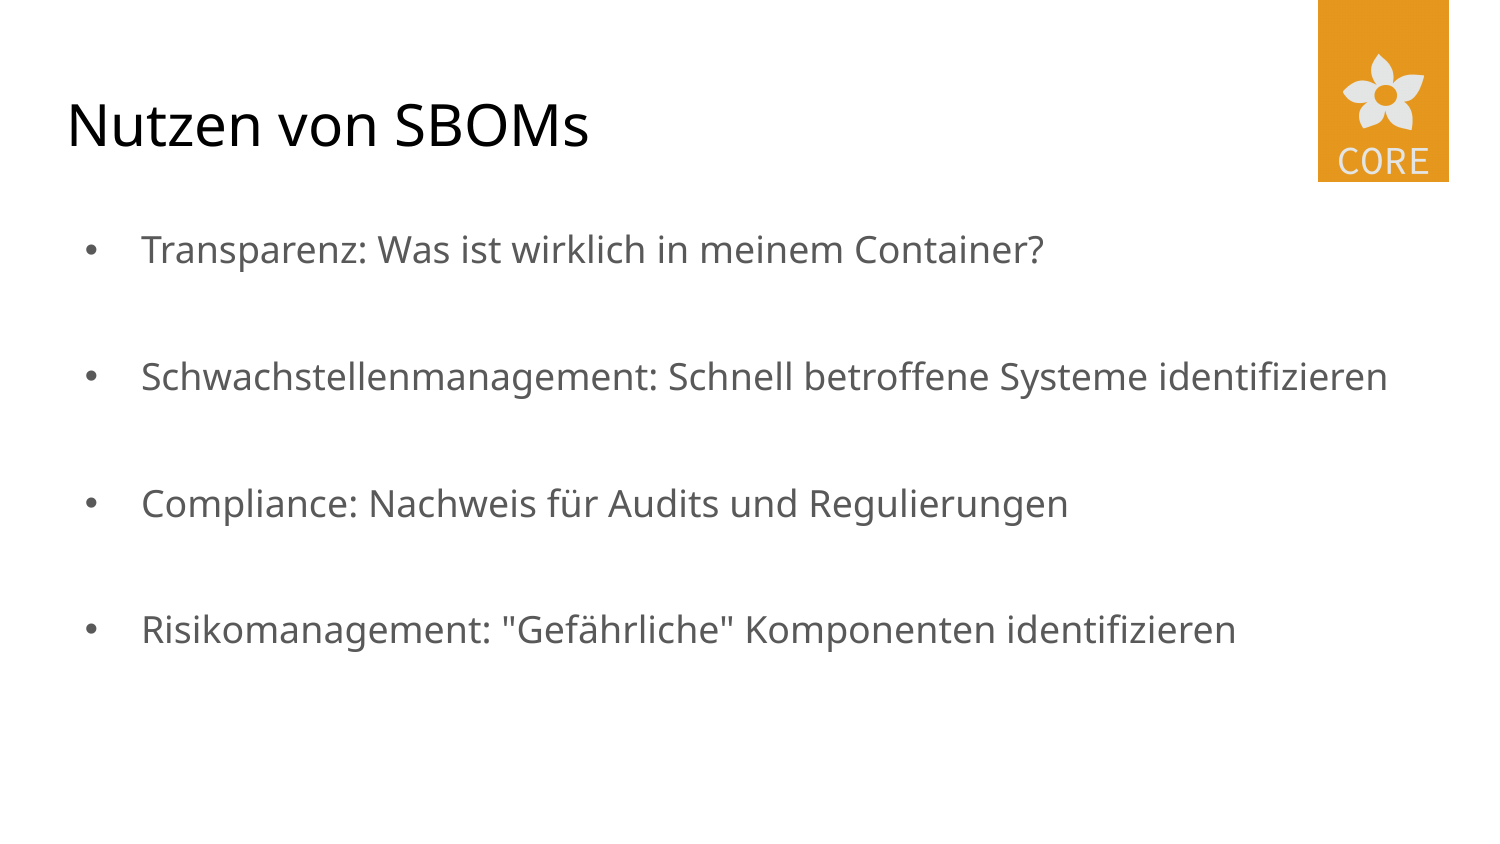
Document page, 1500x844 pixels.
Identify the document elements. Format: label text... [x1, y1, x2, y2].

title Nutzen von SBOMs [51, 72, 1312, 173]
picture [1318, 0, 1449, 182]
list Transparenz: Was ist wirklich in meinem Container? Schwachstellenmanagement: Schnell betroffene Systeme identifizieren Compliance: Nachweis für Audits und Regulierungen Risikomanagement: "Gefährliche" Komponenten identifizieren [51, 189, 1449, 750]
